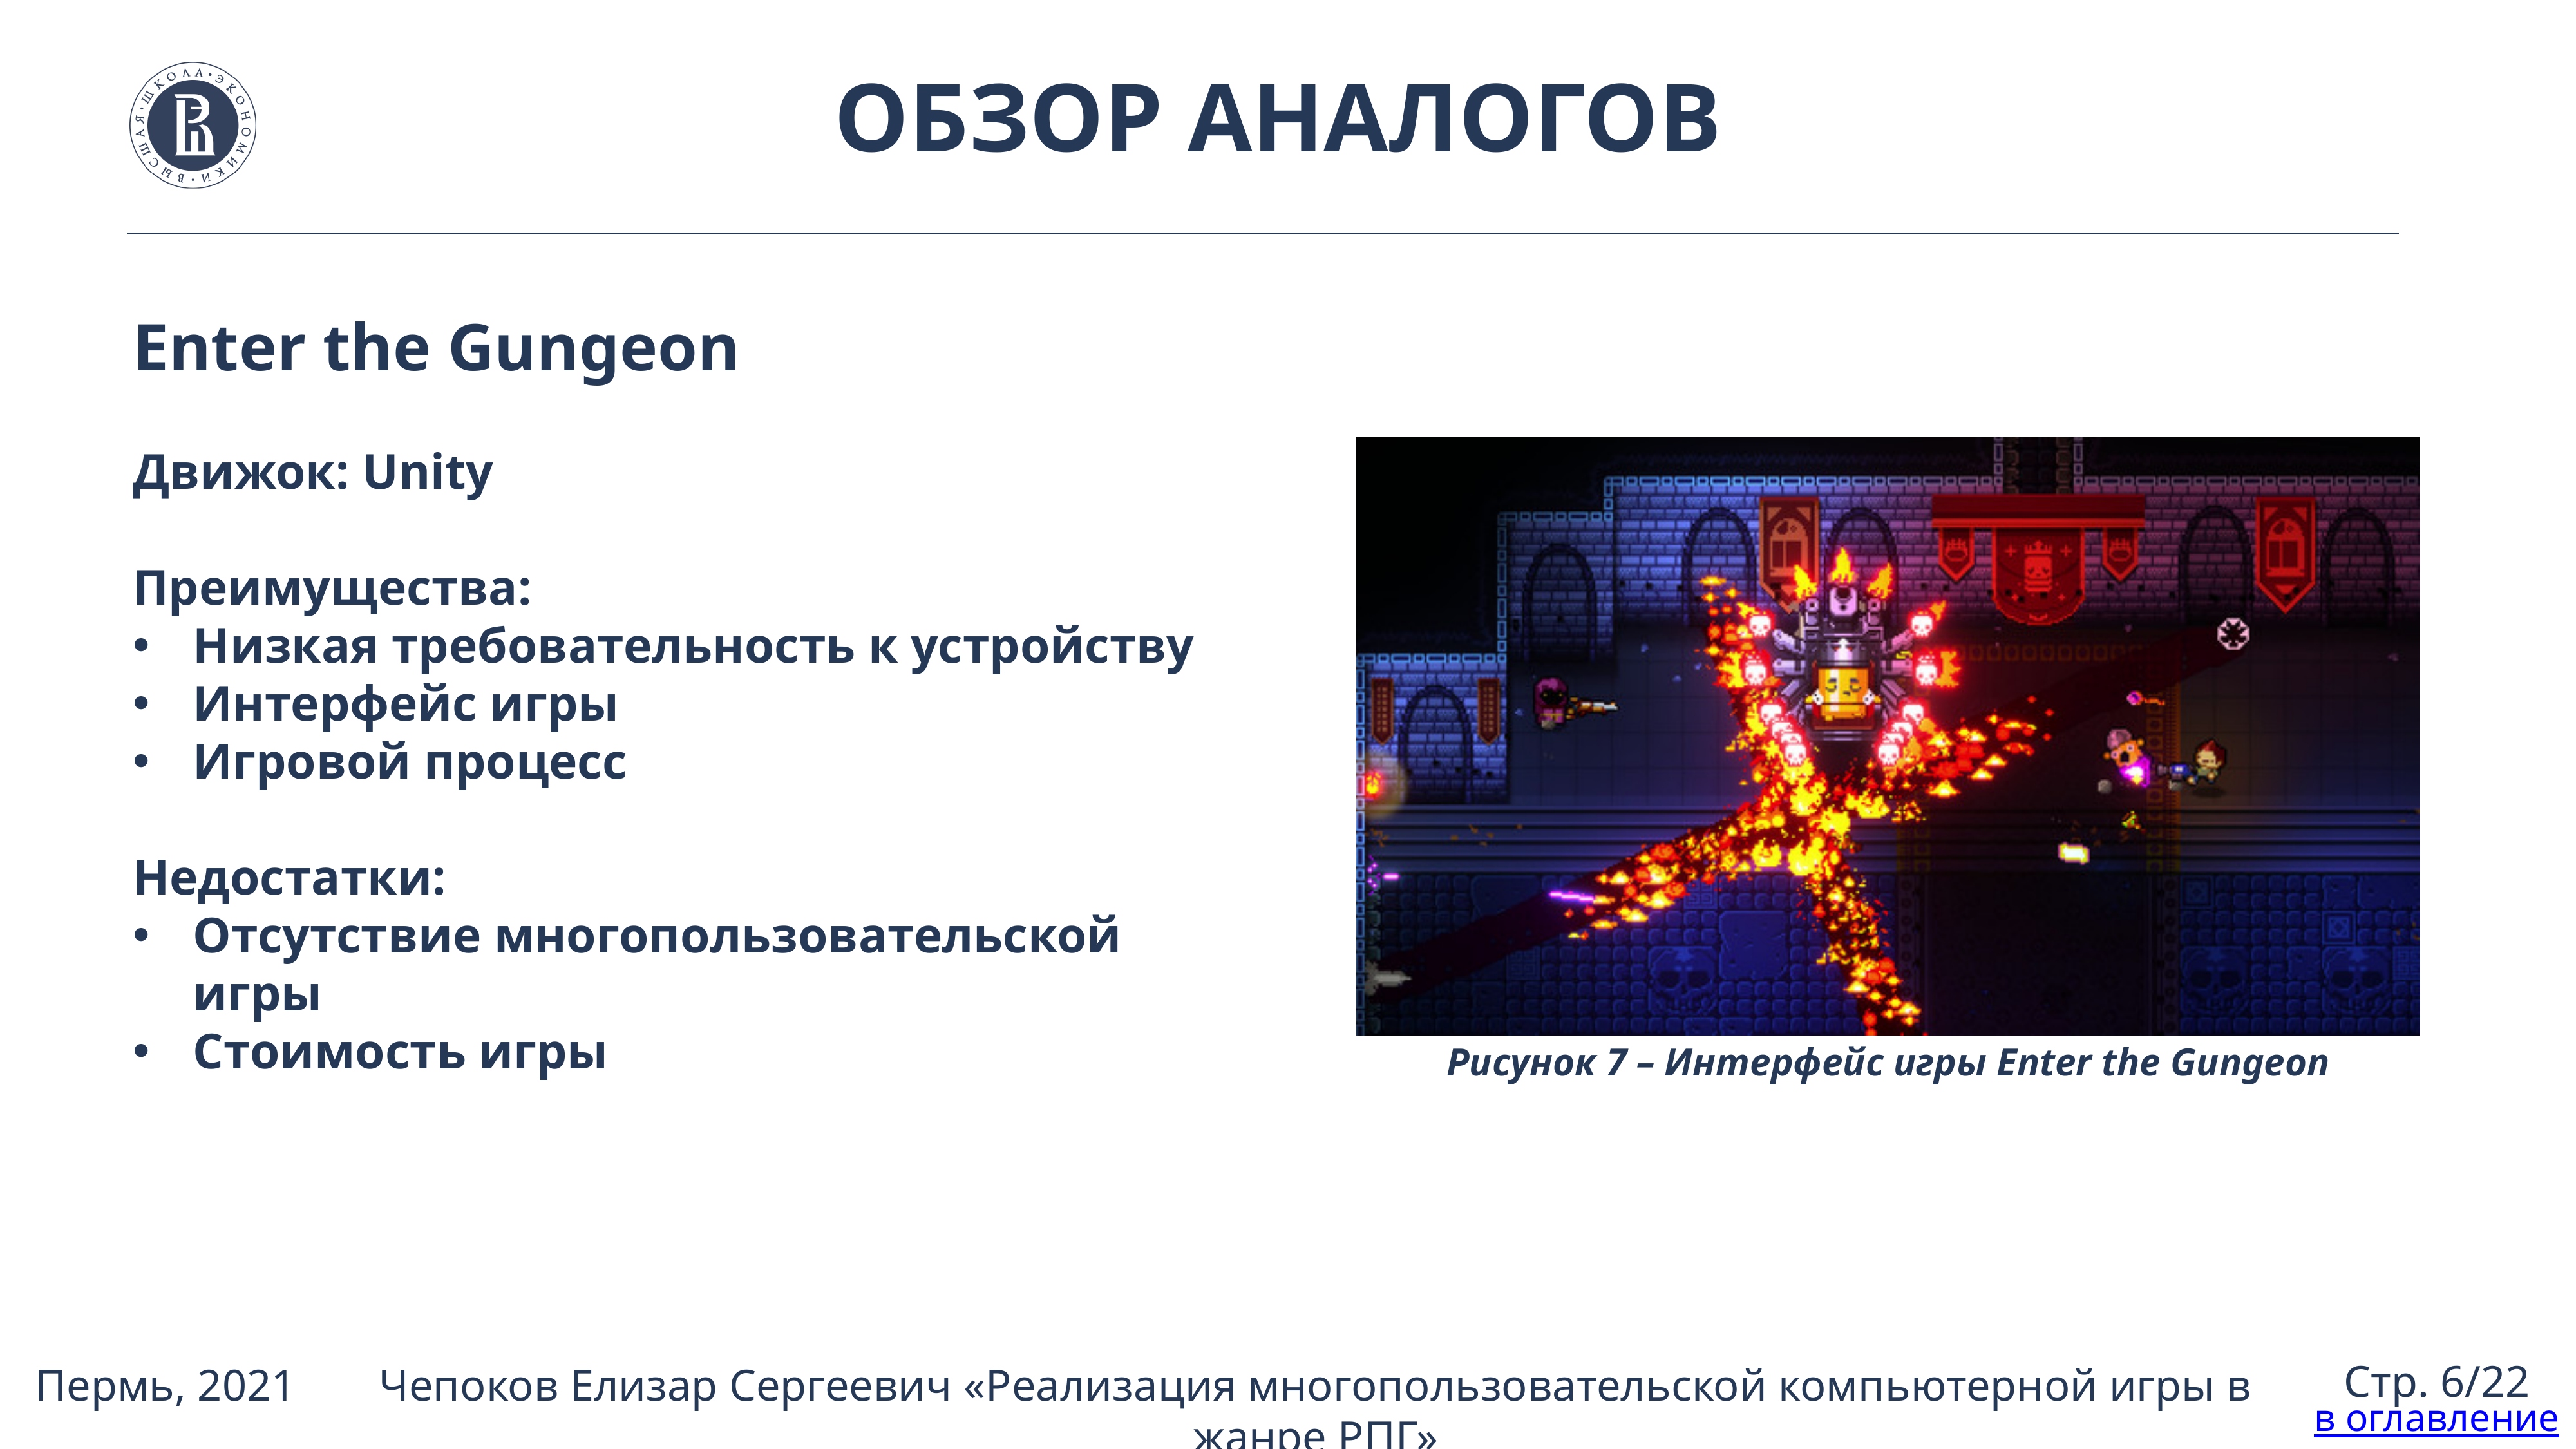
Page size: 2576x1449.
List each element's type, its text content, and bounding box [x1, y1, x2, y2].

picture [129, 62, 256, 189]
text_box Обзор аналогов [624, 50, 1933, 212]
text_box Чепоков Елизар Сергеевич «Реализация многопользовательской компьютерной игры в жанре РПГ» [314, 1353, 2318, 1449]
text_box Enter the Gungeon Движок: Unity Преимущества: Низкая требовательность к устройству Интерфейс игры Игровой процесс Недостатки: Отсутствие многопользовательской игры Стоимость игры [125, 298, 1258, 1322]
text_box в оглавление [2306, 1386, 2568, 1449]
picture [1356, 437, 2420, 1036]
text_box Пермь, 2021 [28, 1350, 304, 1417]
text_box Рисунок 7 – Интерфейс игры Enter the Gungeon [1334, 1038, 2443, 1106]
slide_number Стр. 6/22 [2334, 1347, 2540, 1386]
